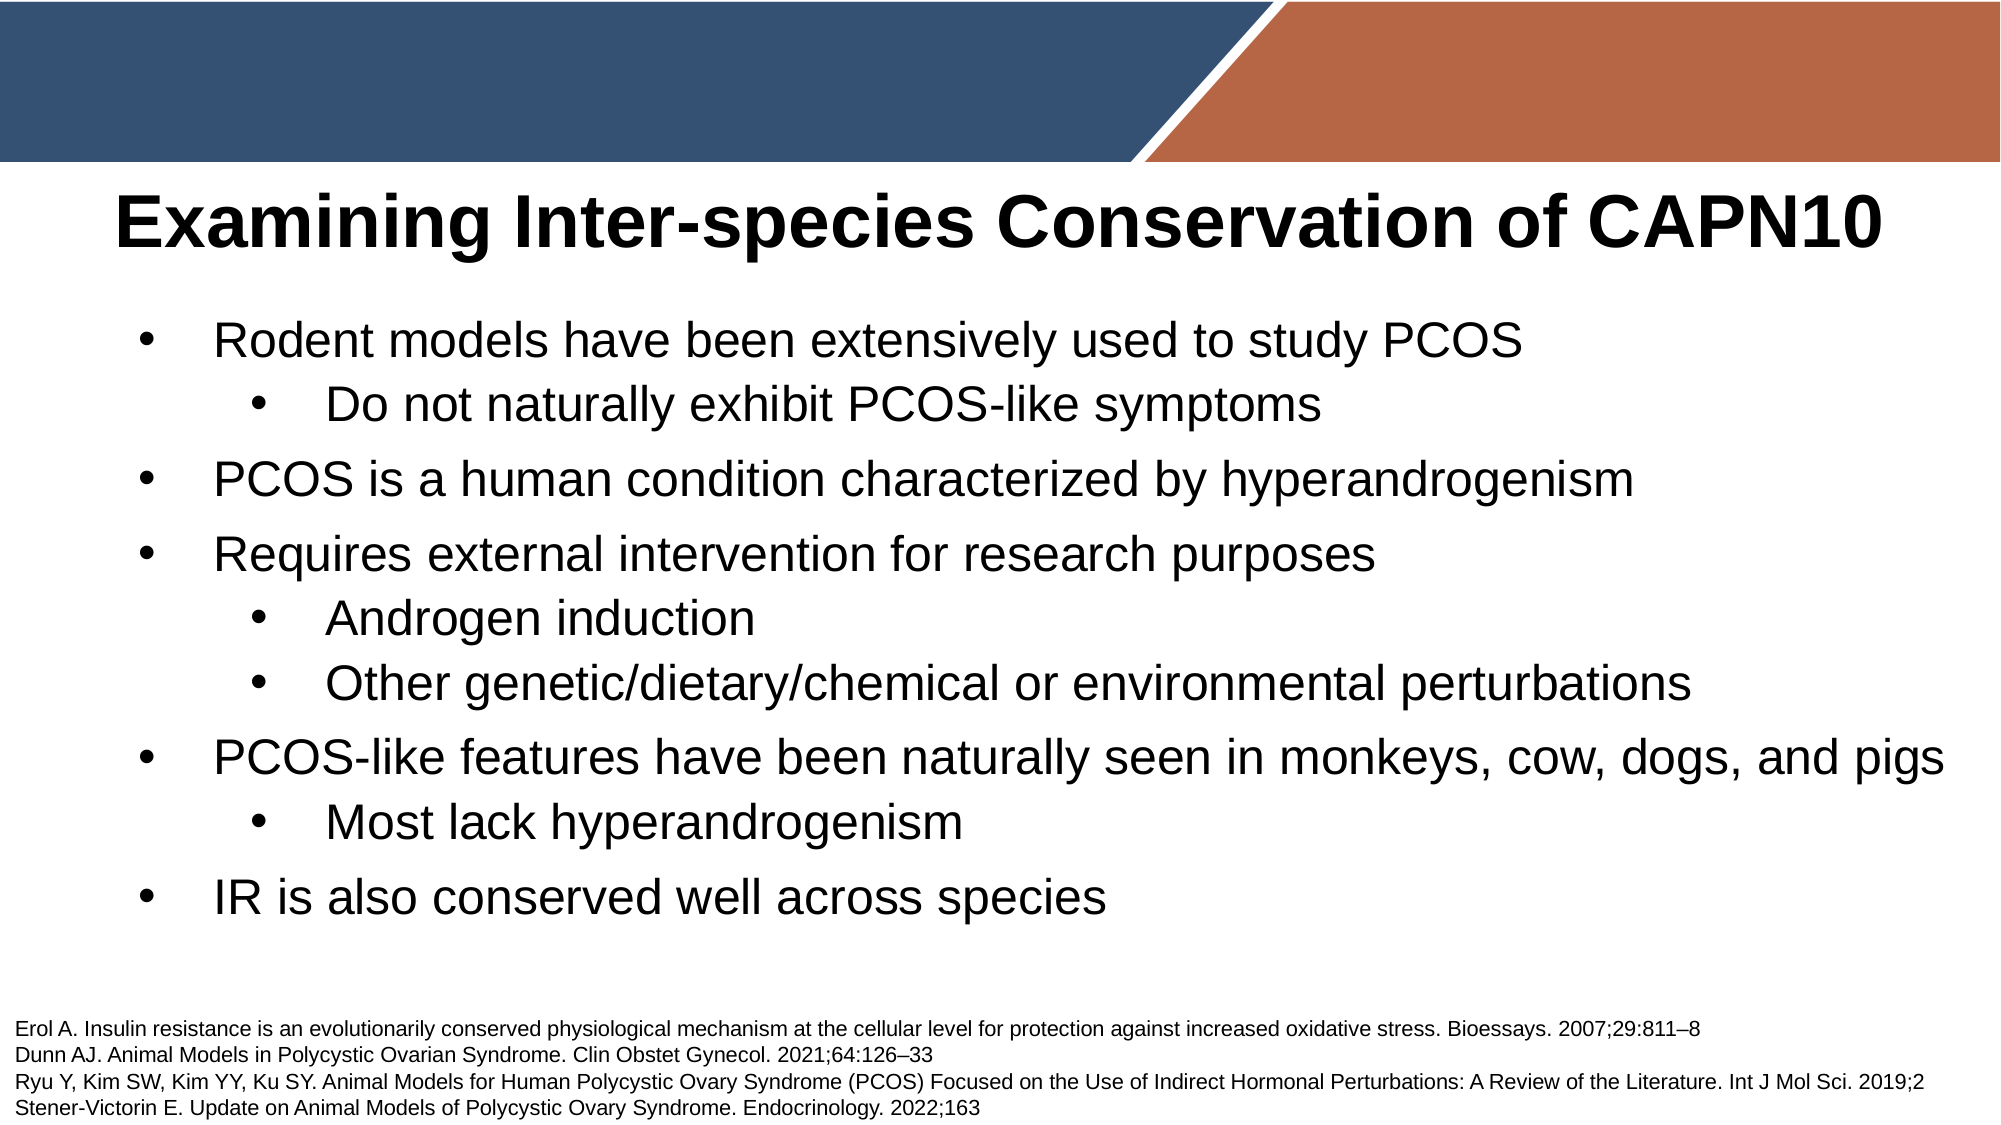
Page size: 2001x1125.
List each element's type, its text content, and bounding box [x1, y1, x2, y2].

text_box Erol A. Insulin resistance is an evolutionarily conserved physiological mechanism at the cellular level for protection against increased oxidative stress. Bioessays. 2007;29:811–8 Dunn AJ. Animal Models in Polycystic Ovarian Syndrome. Clin Obstet Gynecol. 2021;64:126–33 Ryu Y, Kim SW, Kim YY, Ku SY. Animal Models for Human Polycystic Ovary Syndrome (PCOS) Focused on the Use of Indirect Hormonal Perturbations: A Review of the Literature. Int J Mol Sci. 2019;2 Stener-Victorin E. Update on Animal Models of Polycystic Ovary Syndrome. Endocrinology. 2022;163 [0, 1007, 2000, 1125]
title Examining Inter-species Conservation of CAPN10 [0, 121, 2000, 325]
picture [0, 0, 2001, 1125]
text_box Rodent models have been extensively used to study PCOS Do not naturally exhibit PCOS-like symptoms PCOS is a human condition characterized by hyperandrogenism Requires external intervention for research purposes Androgen induction Other genetic/dietary/chemical or environmental perturbations PCOS-like features have been naturally seen in monkeys, cow, dogs, and pigs Most lack hyperandrogenism IR is also conserved well across species [123, 306, 1977, 987]
